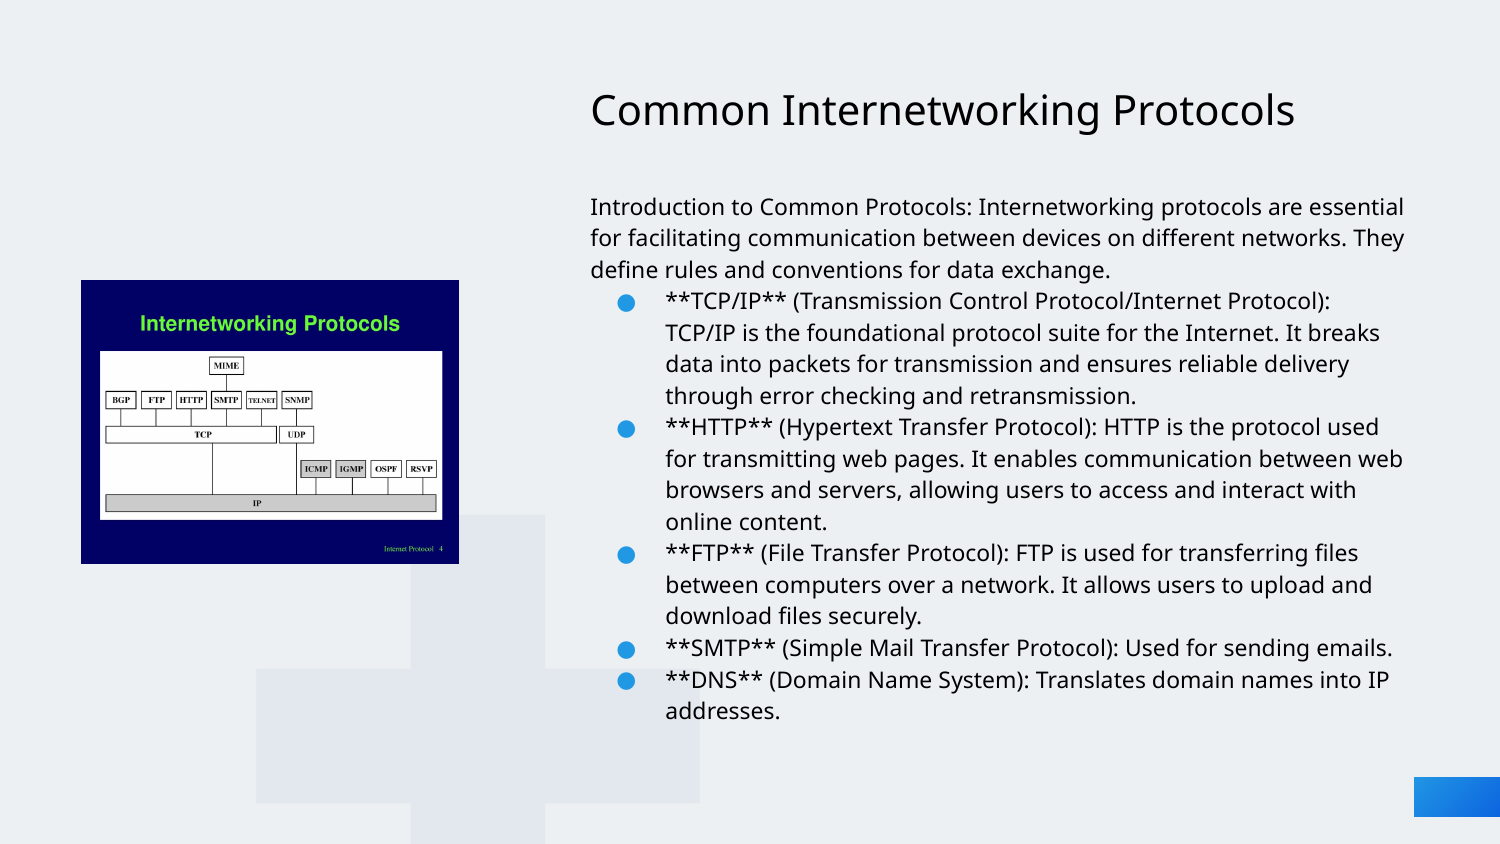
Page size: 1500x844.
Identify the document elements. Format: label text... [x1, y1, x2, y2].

picture [81, 280, 459, 564]
title Common Internetworking Protocols [579, 72, 1417, 156]
list Introduction to Common Protocols: Internetworking protocols are essential for facilitating communication between devices on different networks. They define rules and conventions for data exchange. **TCP/IP** (Transmission Control Protocol/Internet Protocol): TCP/IP is the foundational protocol suite for the Internet. It breaks data into packets for transmission and ensures reliable delivery through error checking and retransmission. **HTTP** (Hypertext Transfer Protocol): HTTP is the protocol used for transmitting web pages. It enables communication between web browsers and servers, allowing users to access and interact with online content. **FTP** (File Transfer Protocol): FTP is used for transferring files between computers over a network. It allows users to upload and download files securely. **SMTP** (Simple Mail Transfer Protocol): Used for sending emails. **DNS** (Domain Name System): Translates domain names into IP addresses. [579, 176, 1417, 715]
